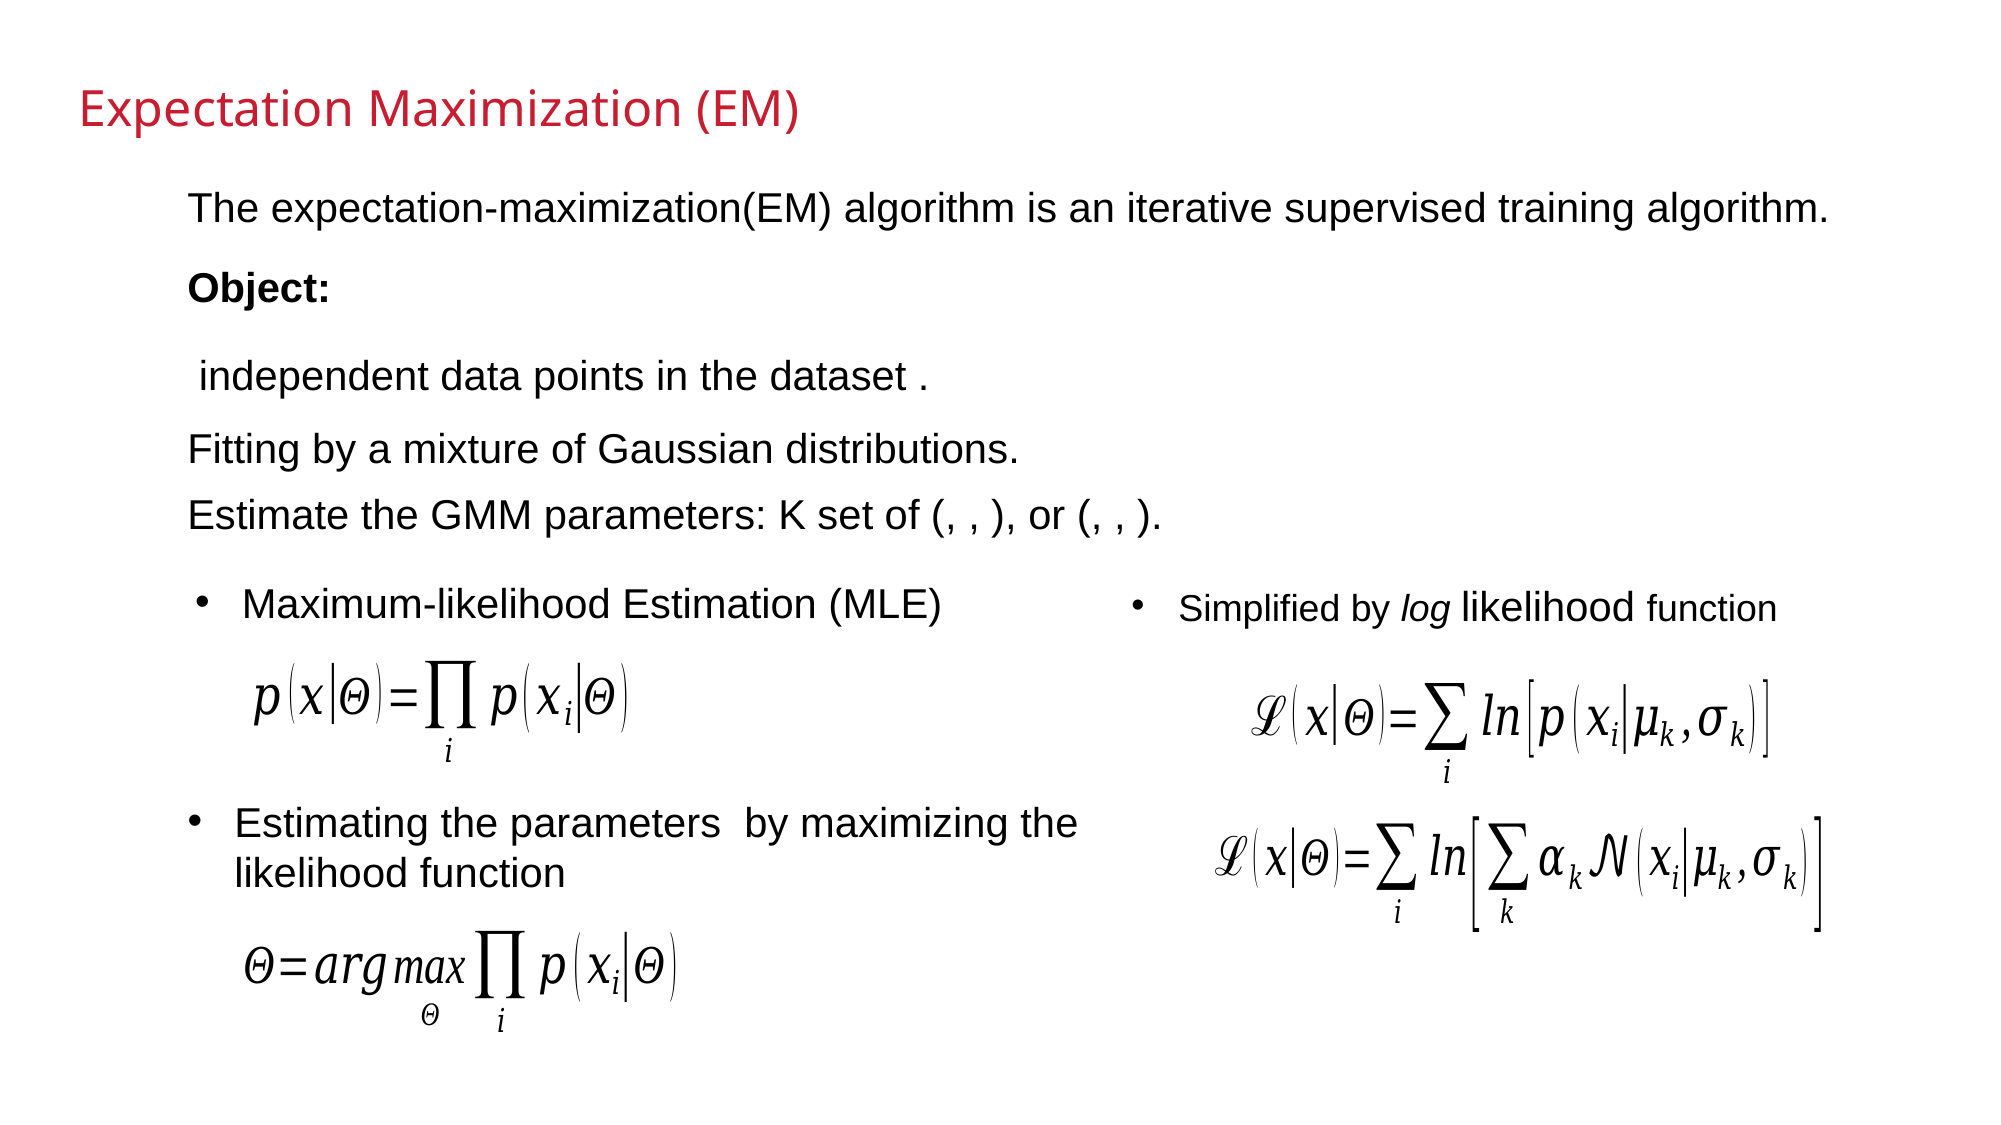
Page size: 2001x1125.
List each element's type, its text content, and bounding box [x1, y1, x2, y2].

text_box The expectation-maximization(EM) algorithm is an iterative supervised training algorithm. [172, 173, 1932, 239]
text_box Object: [172, 253, 347, 319]
text_box Expectation Maximization (EM) [64, 68, 1064, 144]
text_box Maximum-likelihood Estimation (MLE) [180, 569, 1181, 634]
text_box Simplified by log likelihood function [1116, 572, 1793, 638]
